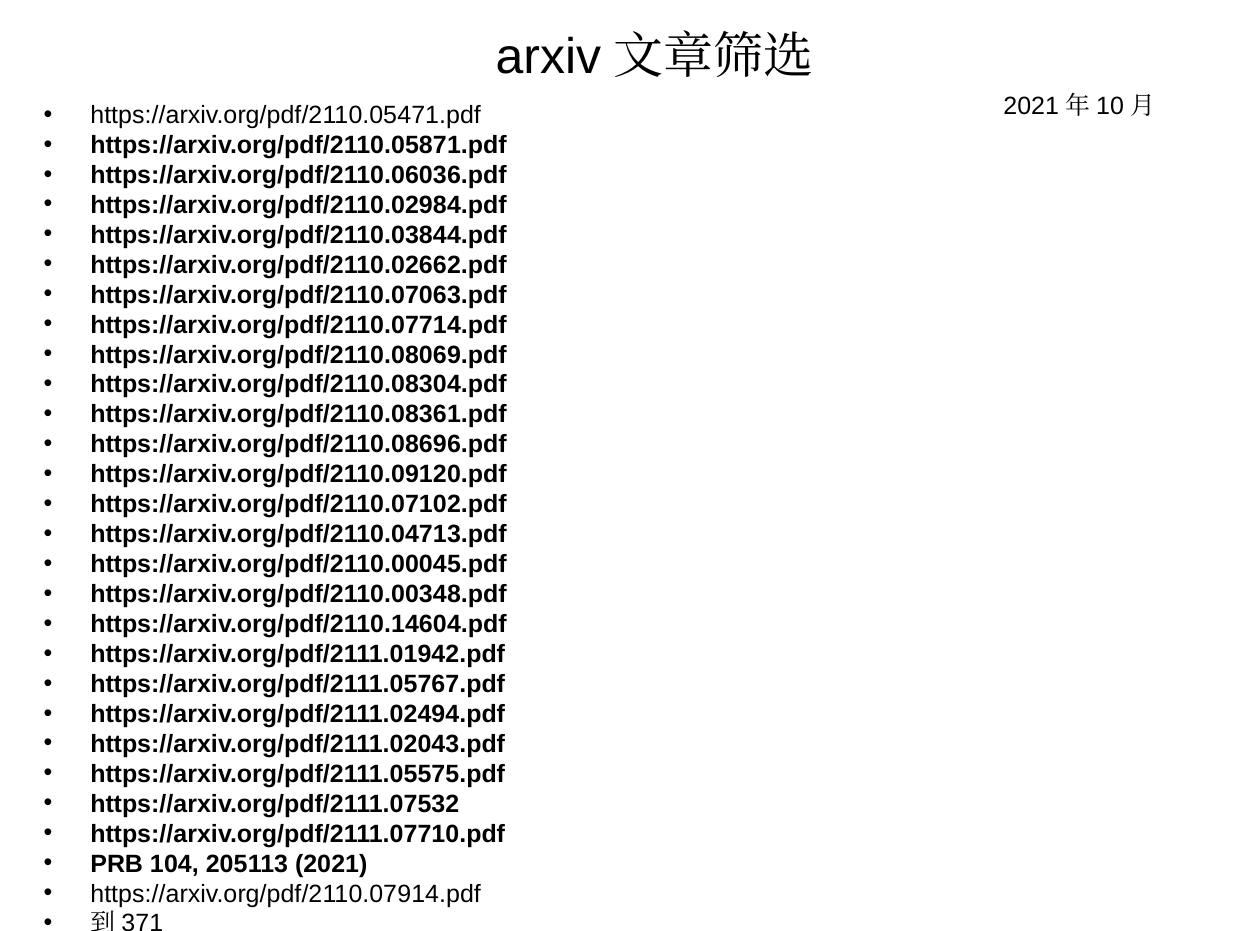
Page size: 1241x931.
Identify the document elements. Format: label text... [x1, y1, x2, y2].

text_box https://arxiv.org/pdf/2110.05471.pdf https://arxiv.org/pdf/2110.05871.pdf https://arxiv.org/pdf/2110.06036.pdf https://arxiv.org/pdf/2110.02984.pdf https://arxiv.org/pdf/2110.03844.pdf https://arxiv.org/pdf/2110.02662.pdf https://arxiv.org/pdf/2110.07063.pdf https://arxiv.org/pdf/2110.07714.pdf https://arxiv.org/pdf/2110.08069.pdf https://arxiv.org/pdf/2110.08304.pdf https://arxiv.org/pdf/2110.08361.pdf https://arxiv.org/pdf/2110.08696.pdf https://arxiv.org/pdf/2110.09120.pdf https://arxiv.org/pdf/2110.07102.pdf https://arxiv.org/pdf/2110.04713.pdf https://arxiv.org/pdf/2110.00045.pdf https://arxiv.org/pdf/2110.00348.pdf https://arxiv.org/pdf/2110.14604.pdf https://arxiv.org/pdf/2111.01942.pdf https://arxiv.org/pdf/2111.05767.pdf https://arxiv.org/pdf/2111.02494.pdf https://arxiv.org/pdf/2111.02043.pdf https://arxiv.org/pdf/2111.05575.pdf https://arxiv.org/pdf/2111.07532 https://arxiv.org/pdf/2111.07710.pdf PRB 104, 205113 (2021) https://arxiv.org/pdf/2110.07914.pdf 到371 [28, 91, 523, 931]
text_box 2021年10月 [988, 81, 1229, 127]
text_box arxiv文章筛选 [480, 15, 828, 91]
